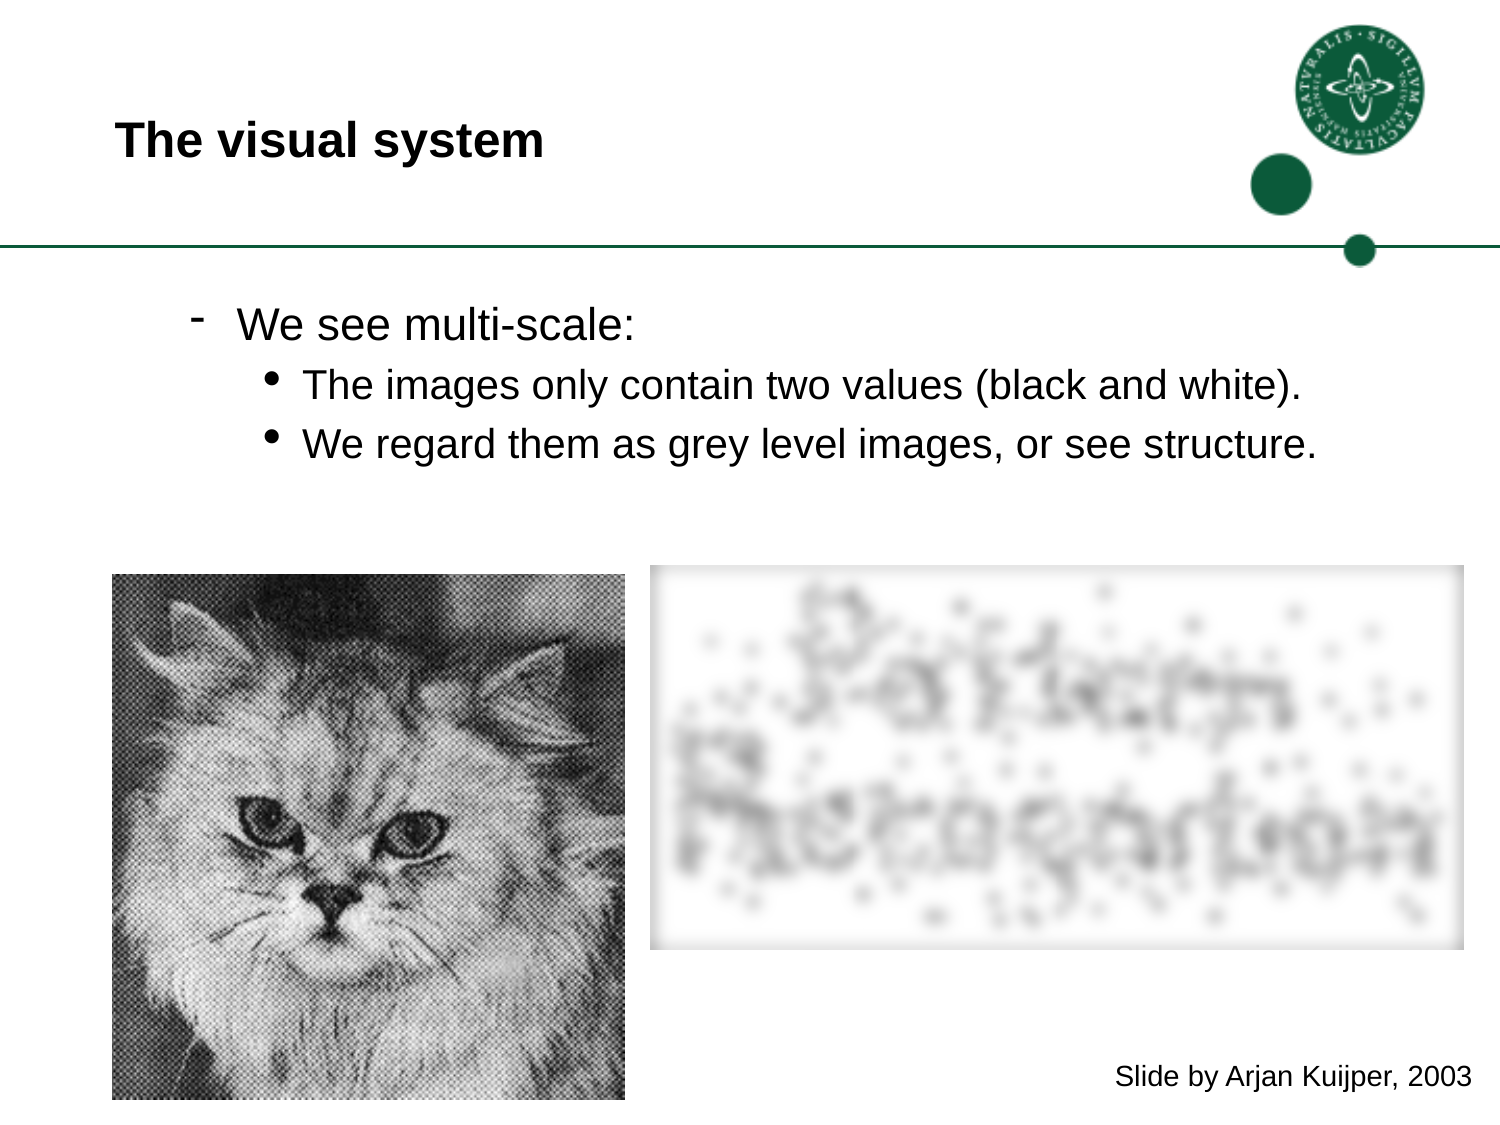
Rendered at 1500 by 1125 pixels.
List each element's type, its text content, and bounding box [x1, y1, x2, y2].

picture [1250, 248, 1500, 268]
text_box Slide by Arjan Kuijper, 2003 [1099, 1049, 1500, 1099]
picture [111, 574, 625, 1100]
text_box We see multi-scale: The images only contain two values (black and white). We regard them as grey level images, or see structure. [99, 287, 1450, 688]
picture [1250, 24, 1500, 245]
text_box The visual system [99, 75, 1450, 200]
picture [649, 565, 1471, 959]
